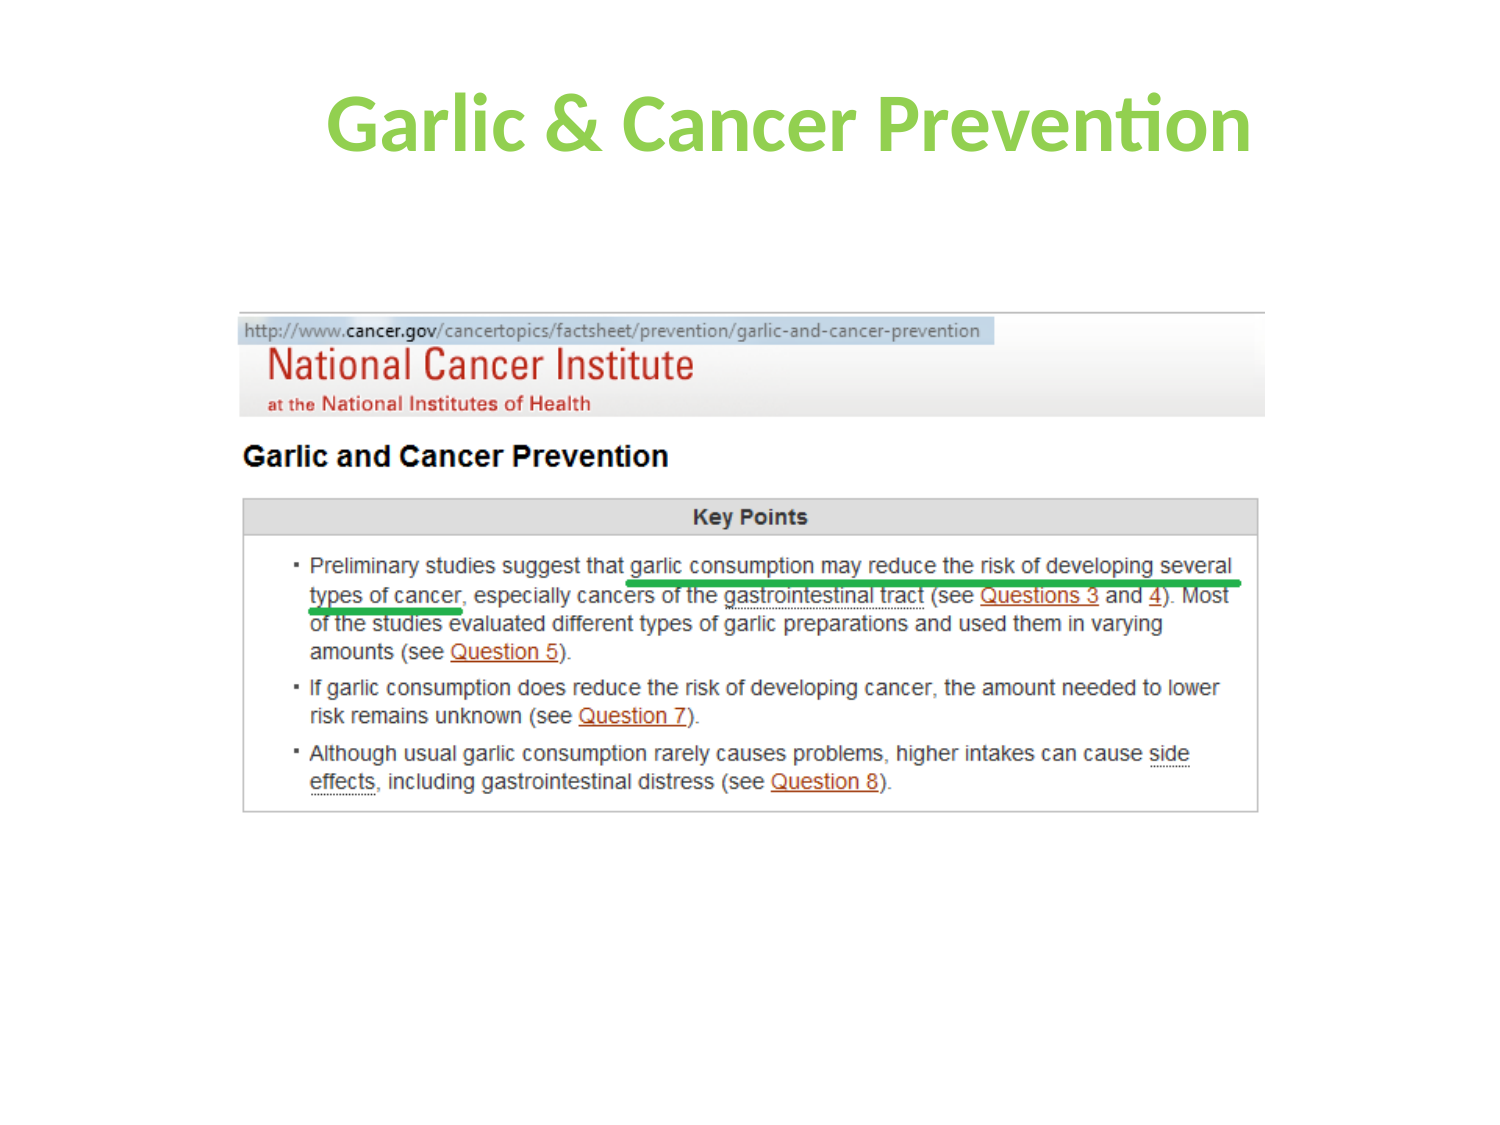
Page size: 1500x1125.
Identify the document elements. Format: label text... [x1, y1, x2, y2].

picture [235, 306, 1265, 819]
text_box Globally, about 19% of all cancers were estimated to be attributable to the environment, resulting 1.3 million deaths each [0, 211, 1500, 995]
text_box Garlic & Cancer Prevention [118, 60, 1463, 176]
